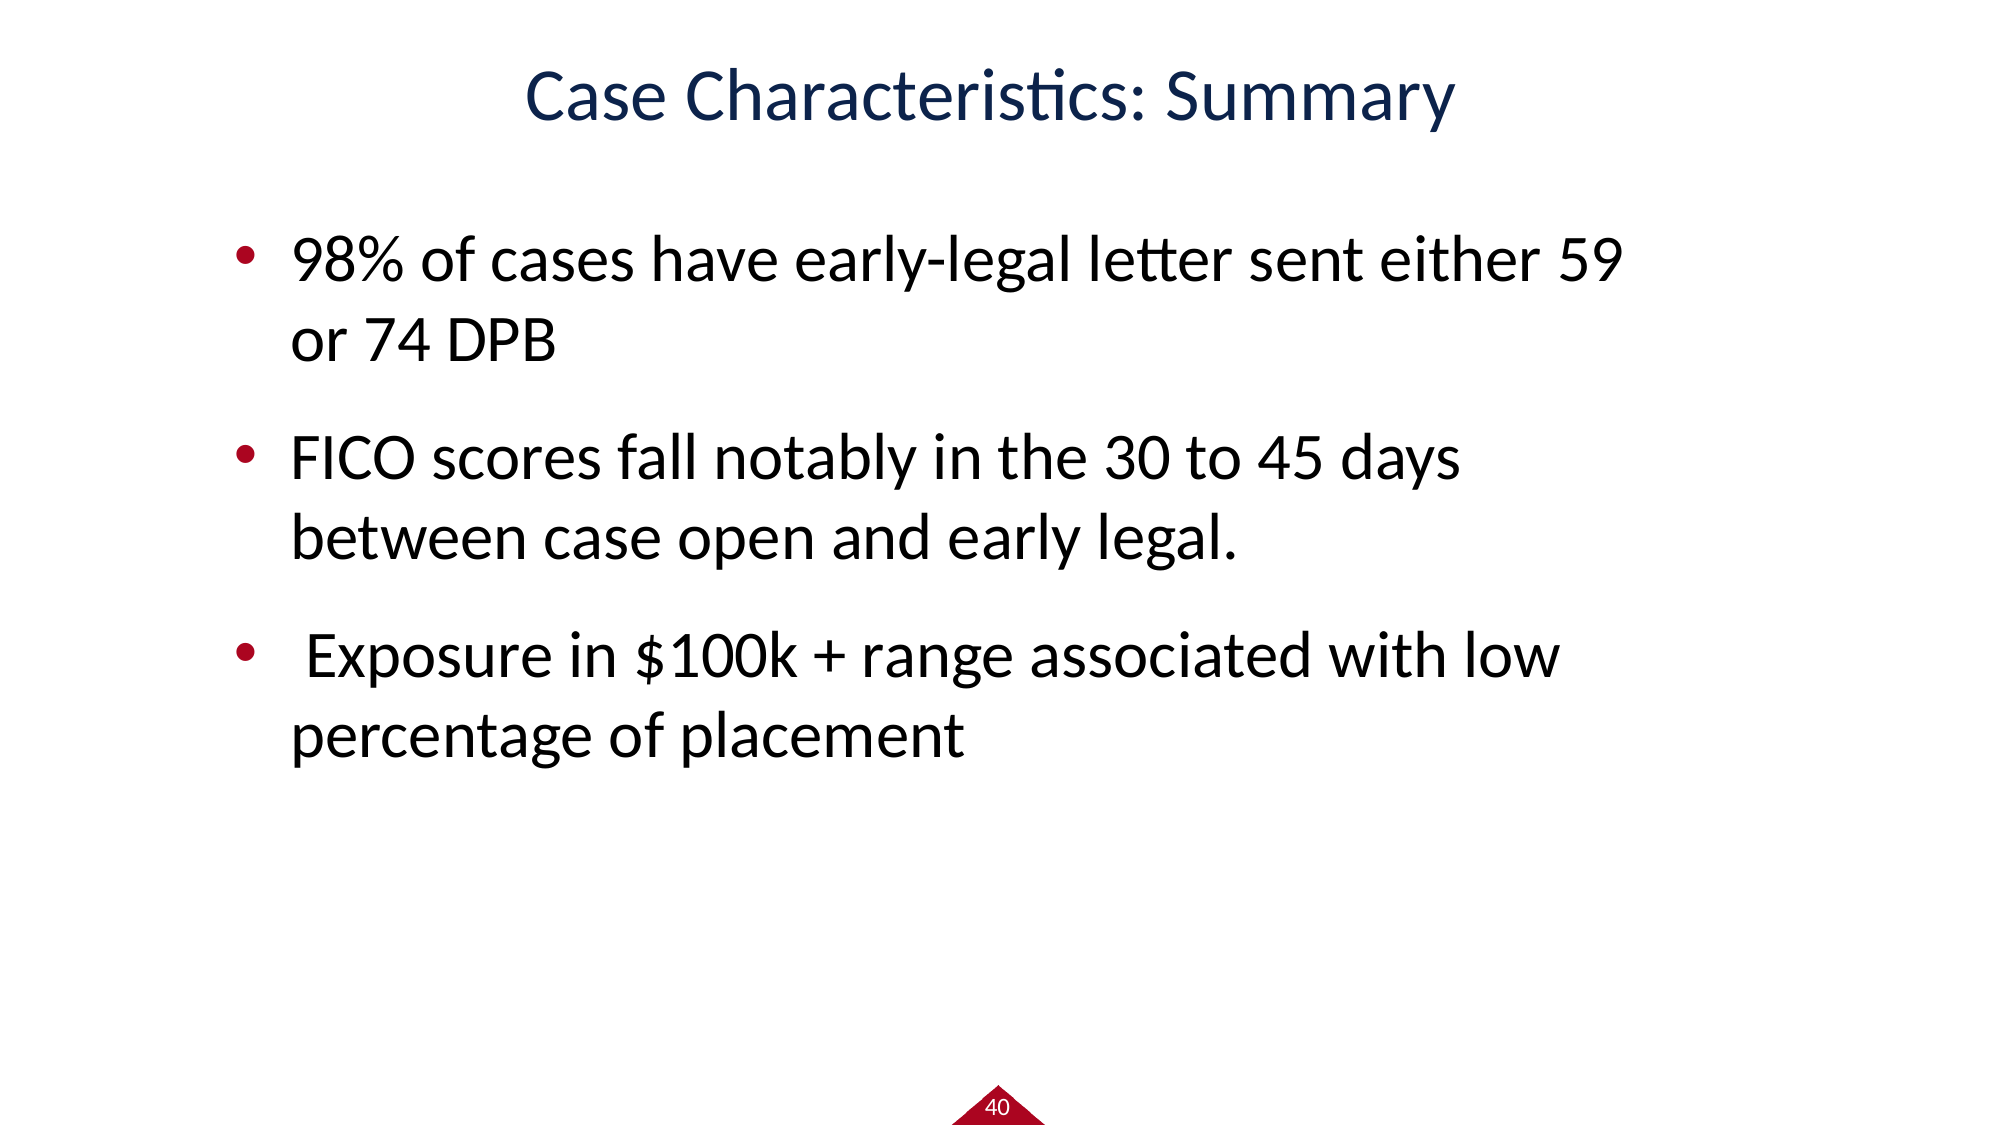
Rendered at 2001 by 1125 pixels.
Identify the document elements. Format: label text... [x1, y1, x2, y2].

slide_number 40 [953, 1075, 1042, 1125]
title Case Characteristics: Summary [149, 0, 1850, 181]
picture [1042, 1085, 1046, 1125]
list 98% of cases have early-legal letter sent either 59 or 74 DPB FICO scores fall notably in the 30 to 45 days between case open and early legal. Exposure in $100k + range associated with low percentage of placement [218, 207, 1712, 995]
